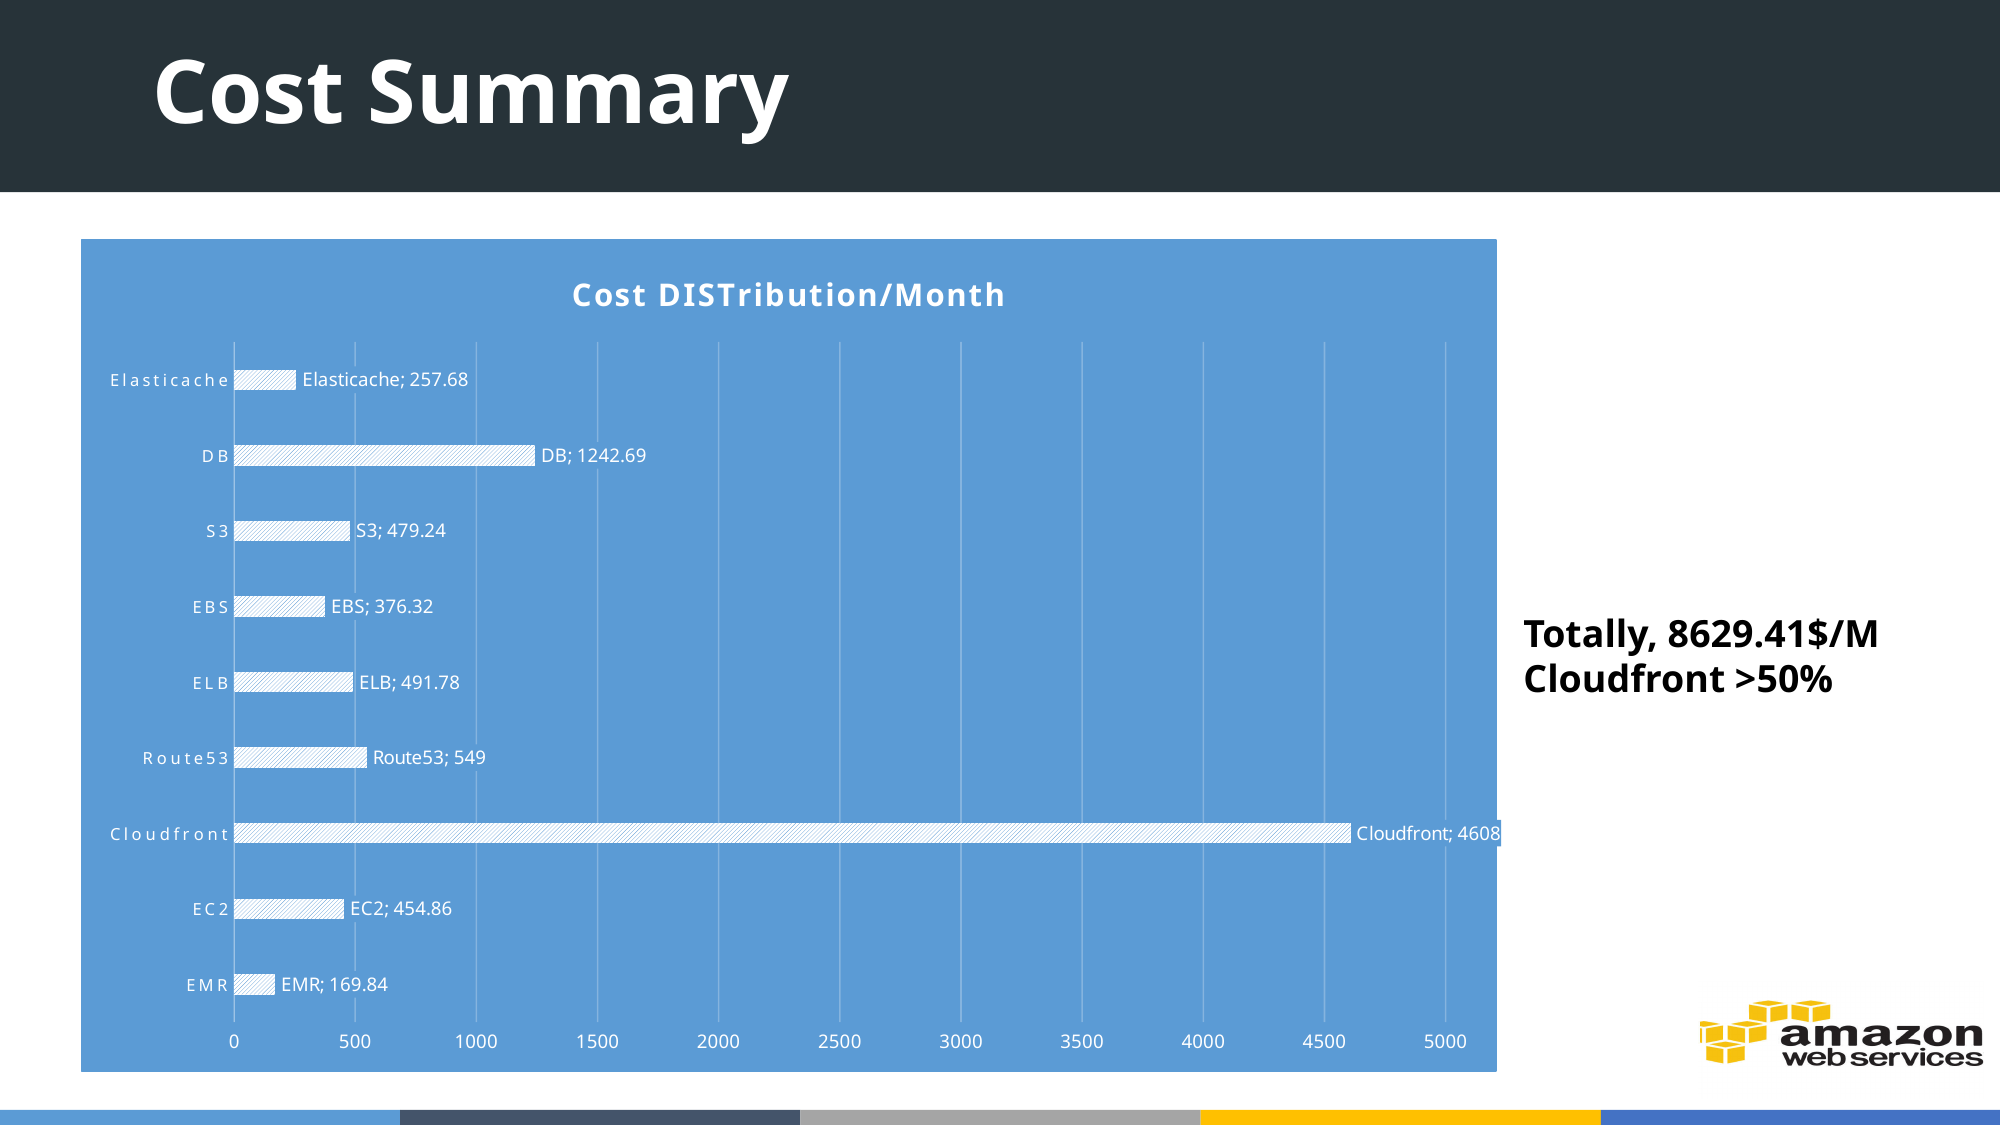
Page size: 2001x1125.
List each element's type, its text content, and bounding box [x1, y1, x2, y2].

title Cost Summary [137, 40, 1863, 151]
text_box Totally, 8629.41$/M Cloudfront >50% [1508, 602, 1895, 708]
chart [80, 239, 1503, 1073]
picture [1698, 981, 1984, 1099]
